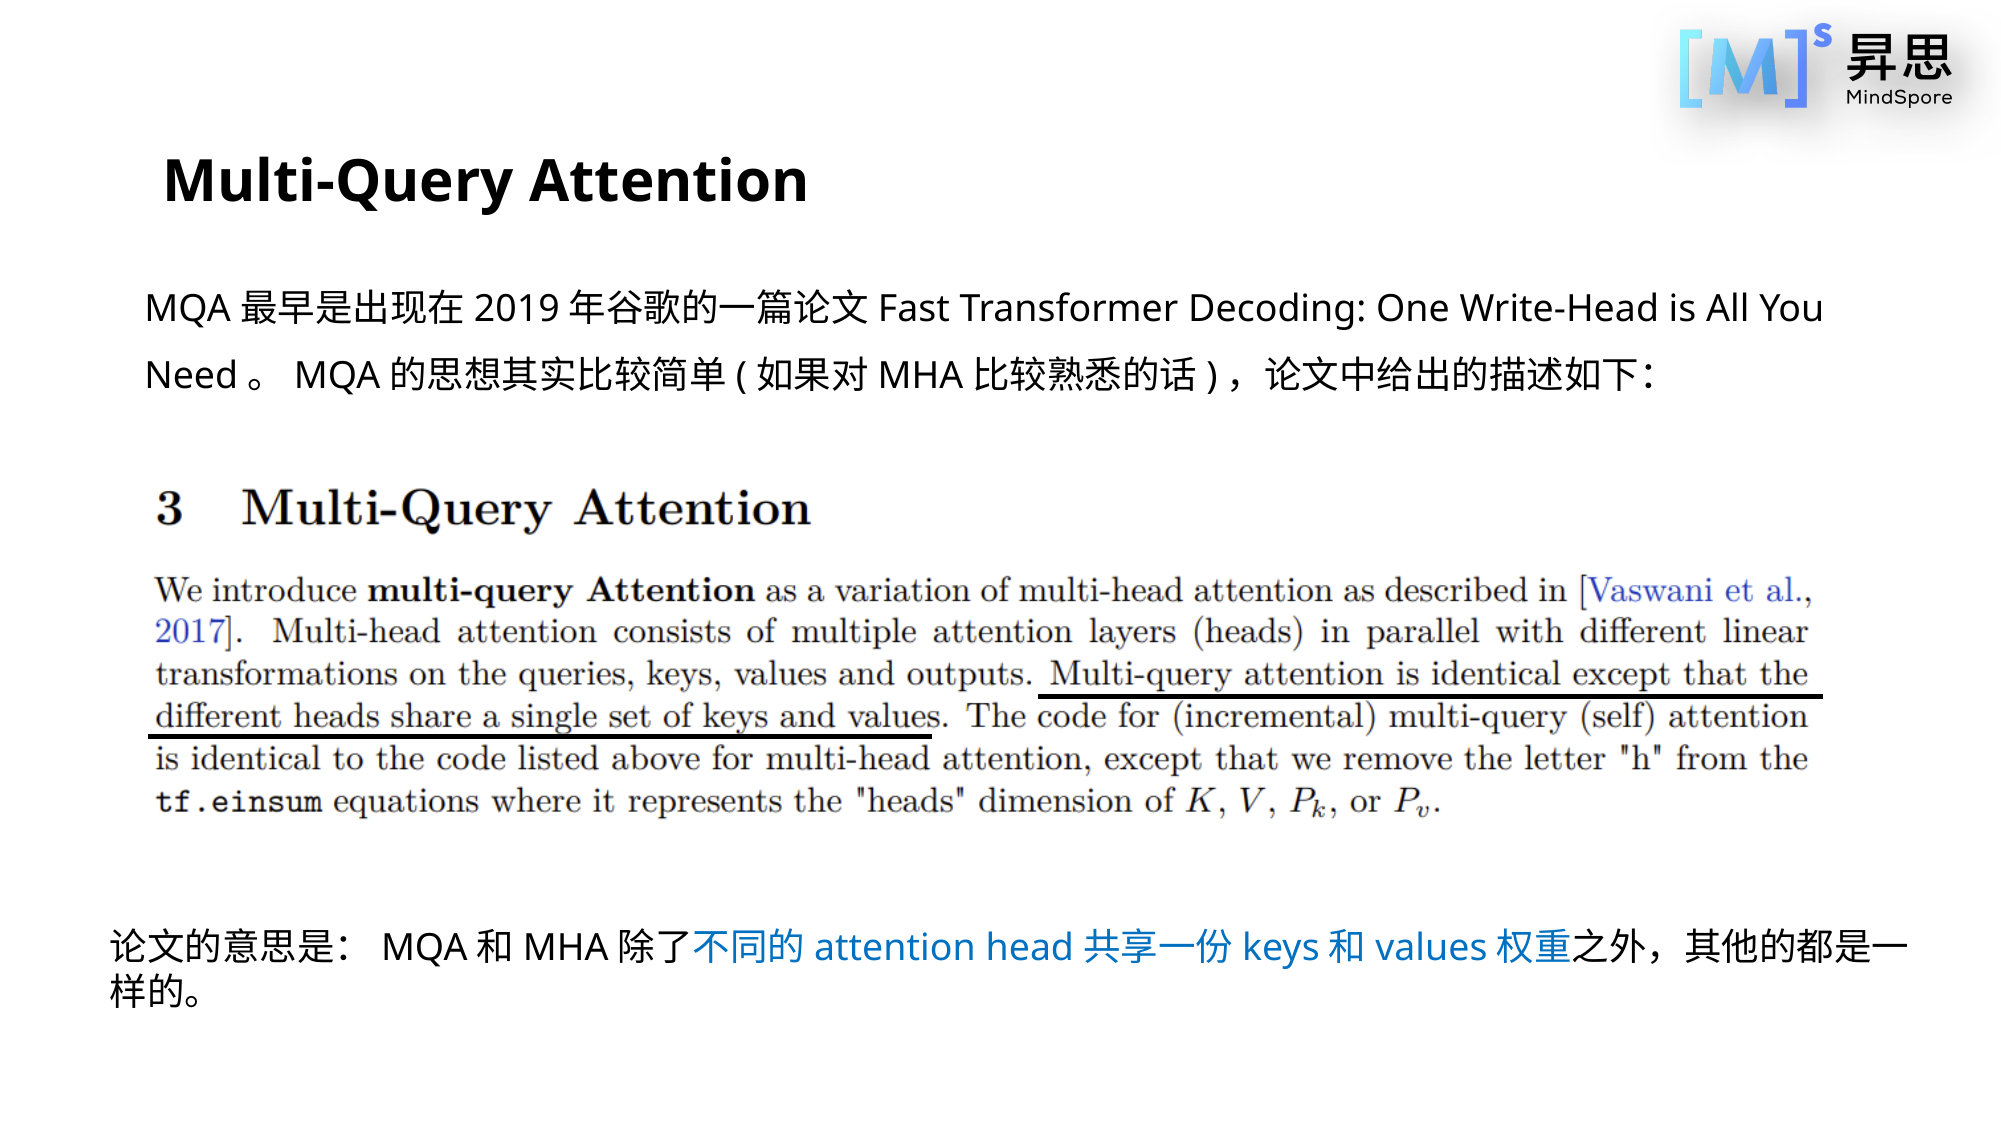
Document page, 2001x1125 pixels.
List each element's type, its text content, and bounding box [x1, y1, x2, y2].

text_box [129, 437, 1880, 838]
text_box MQA最早是出现在2019年谷歌的一篇论文Fast Transformer Decoding: One Write-Head is All You Need。MQA的思想其实比较简单(如果对MHA比较熟悉的话)，论文中给出的描述如下： [129, 253, 1871, 404]
text_box 论文的意思是：MQA和MHA除了不同的attention head共享一份keys和values权重之外，其他的都是一样的。 [94, 915, 1932, 1021]
text_box Multi-Query Attention [147, 136, 1148, 221]
picture [1680, 23, 1952, 108]
